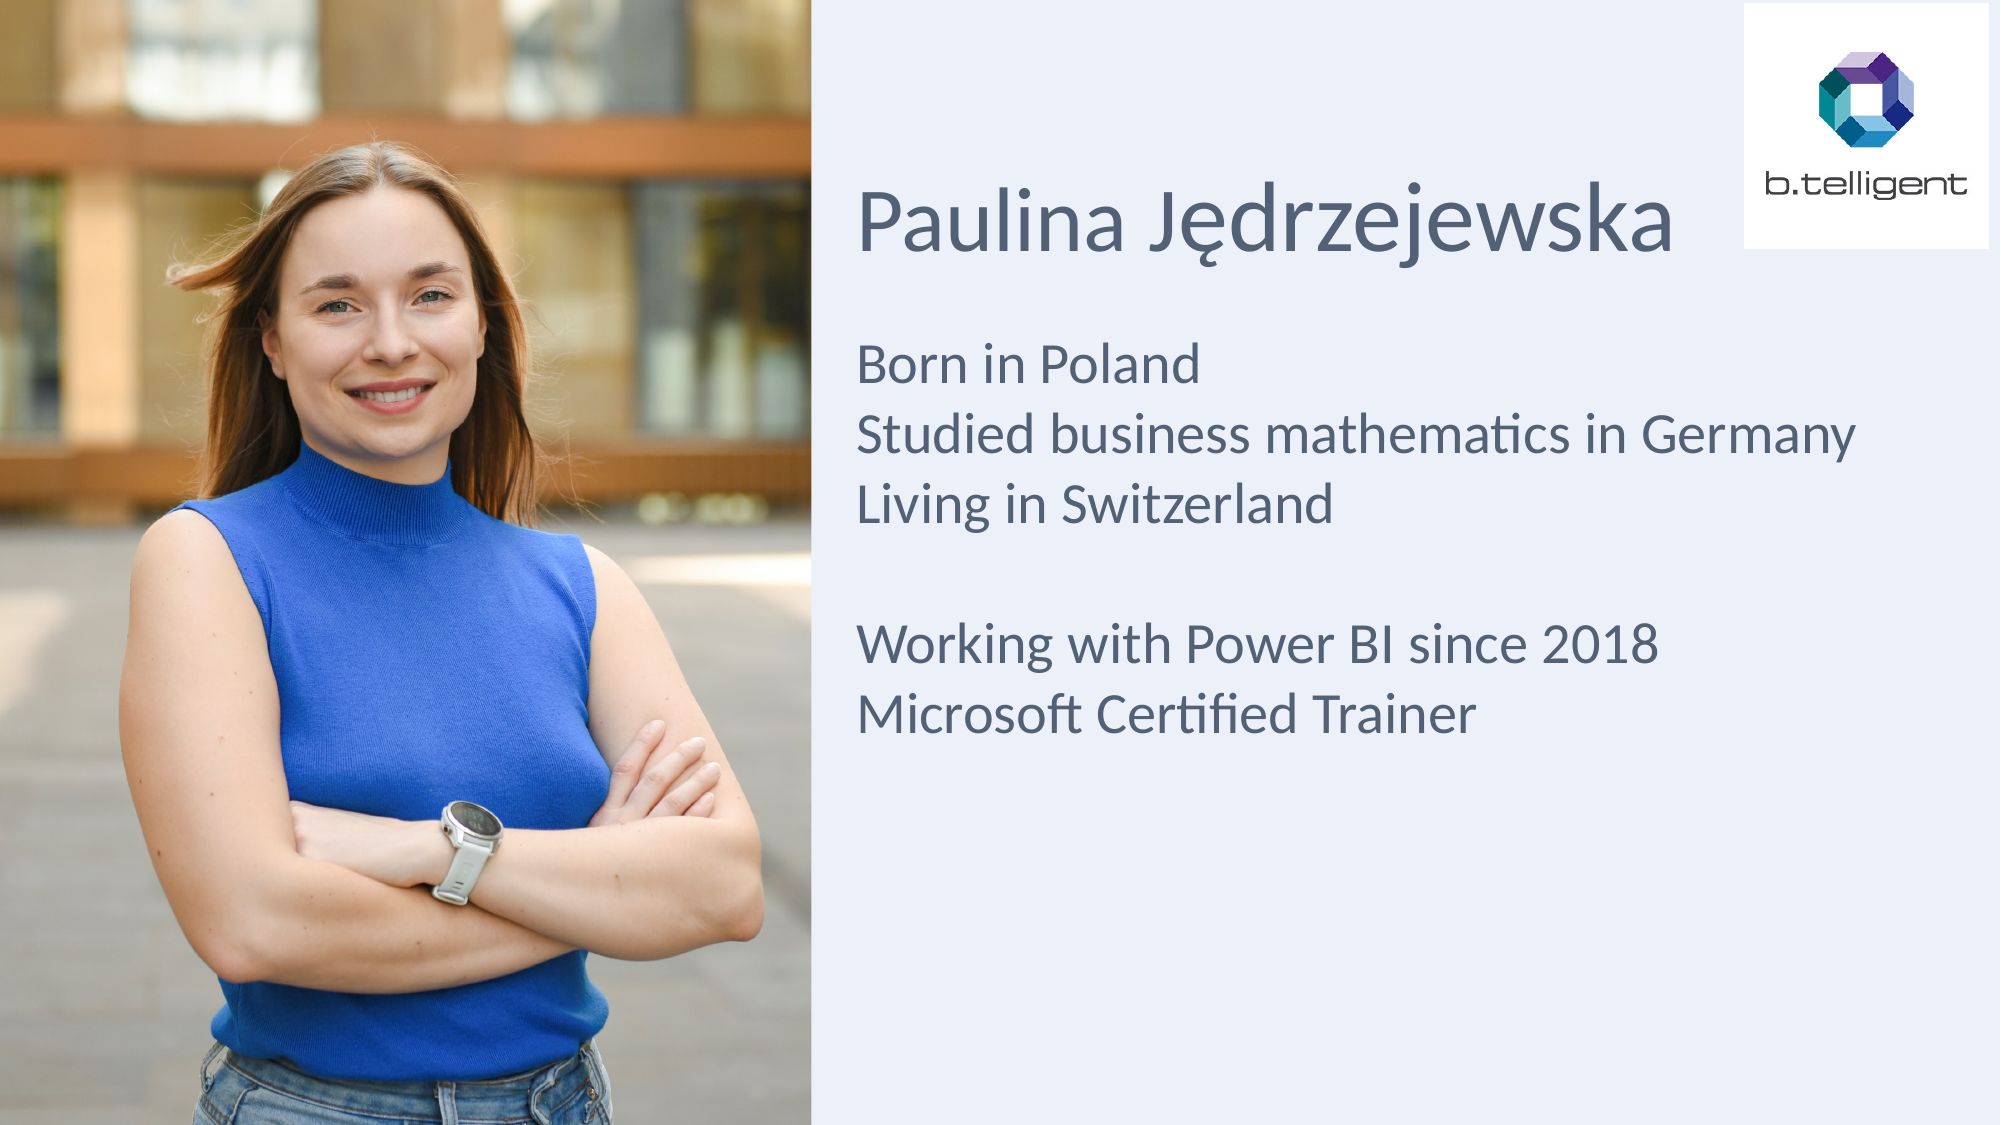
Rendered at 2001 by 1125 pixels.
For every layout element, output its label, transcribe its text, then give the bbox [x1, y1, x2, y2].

text_box Paulina Jędrzejewska [841, 144, 1737, 279]
picture [0, 0, 812, 1125]
picture [1744, 3, 1989, 249]
text_box Born in Poland Studied business mathematics in Germany Living in Switzerland Working with Power BI since 2018 Microsoft Certified Trainer [841, 317, 1909, 823]
